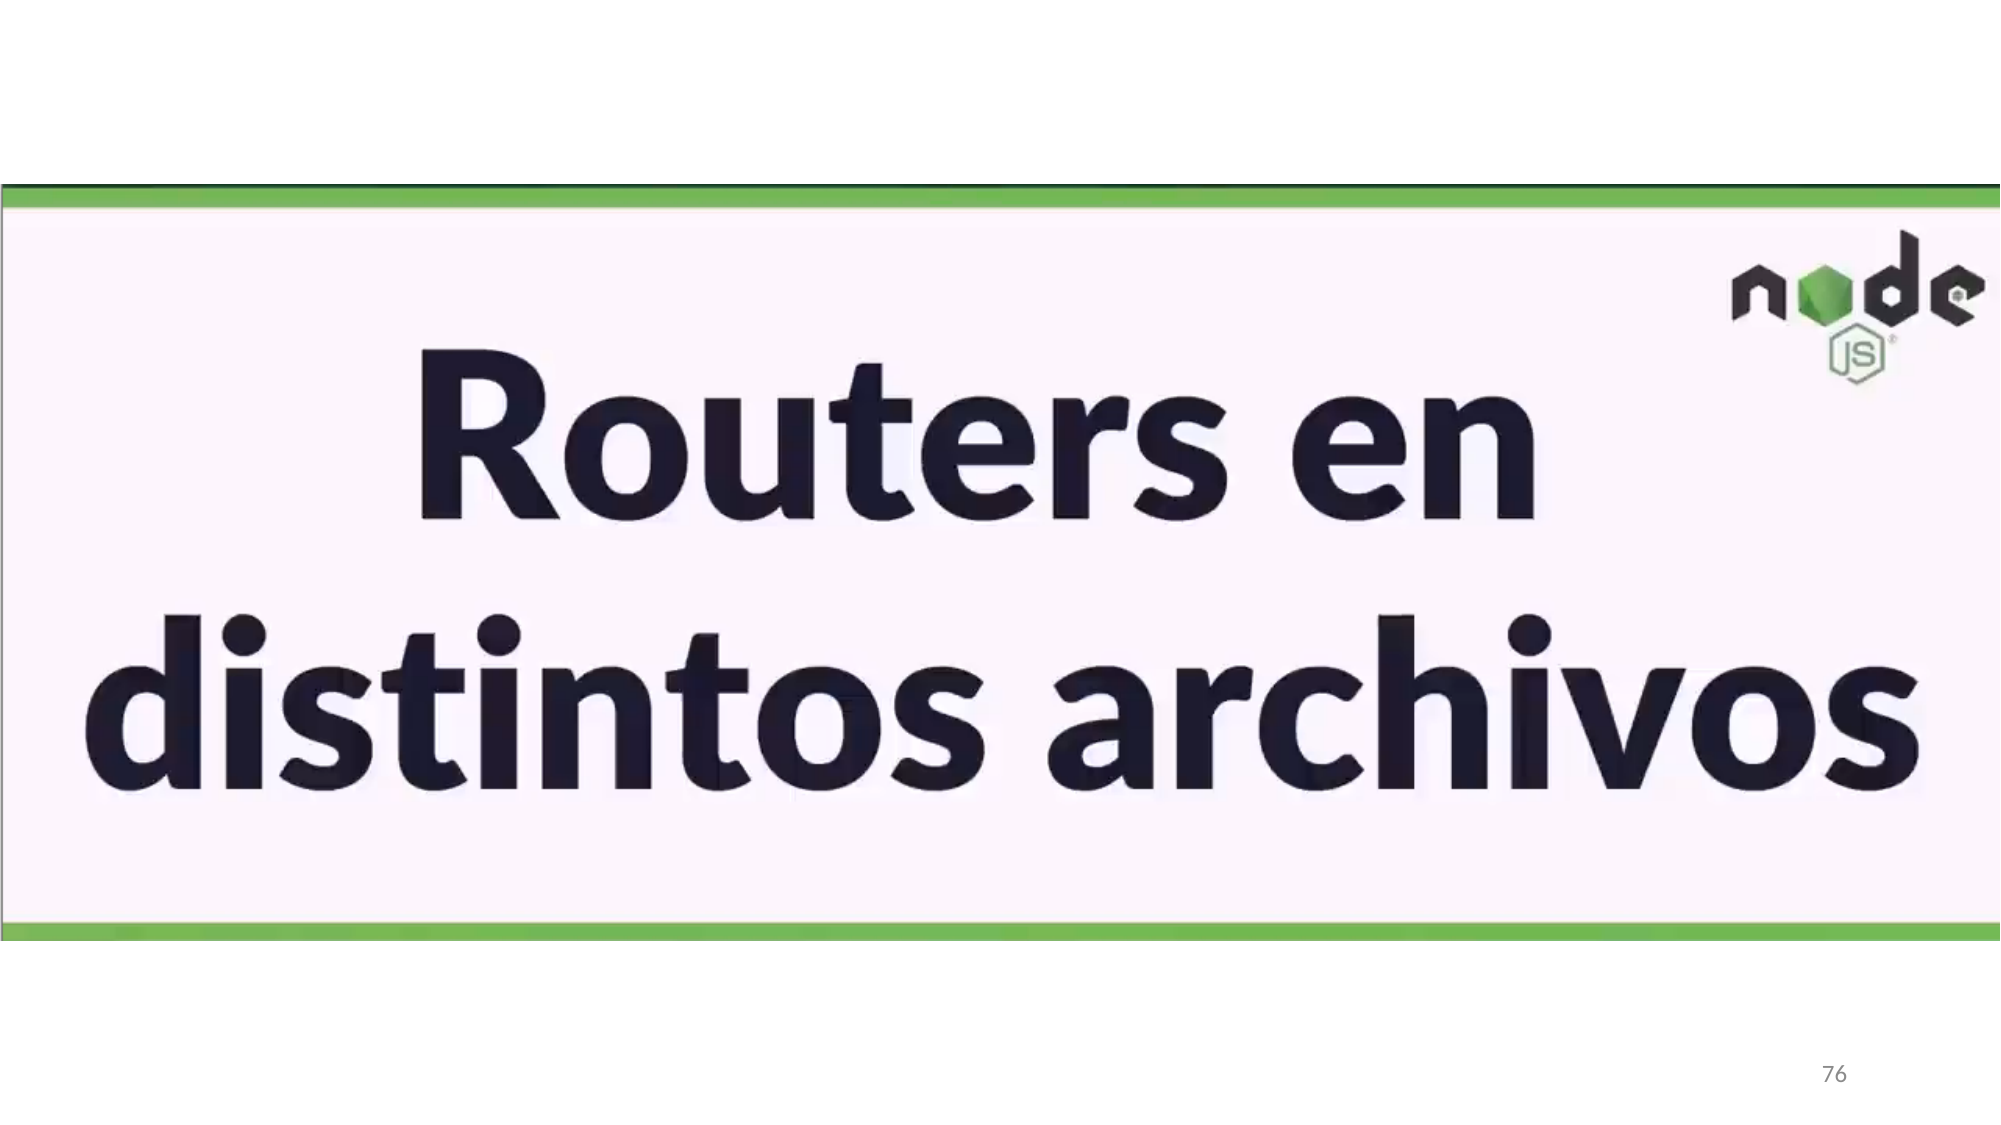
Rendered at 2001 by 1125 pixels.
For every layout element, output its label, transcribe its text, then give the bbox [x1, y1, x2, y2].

slide_number 76 [1412, 1042, 1863, 1103]
picture [0, 184, 2000, 941]
